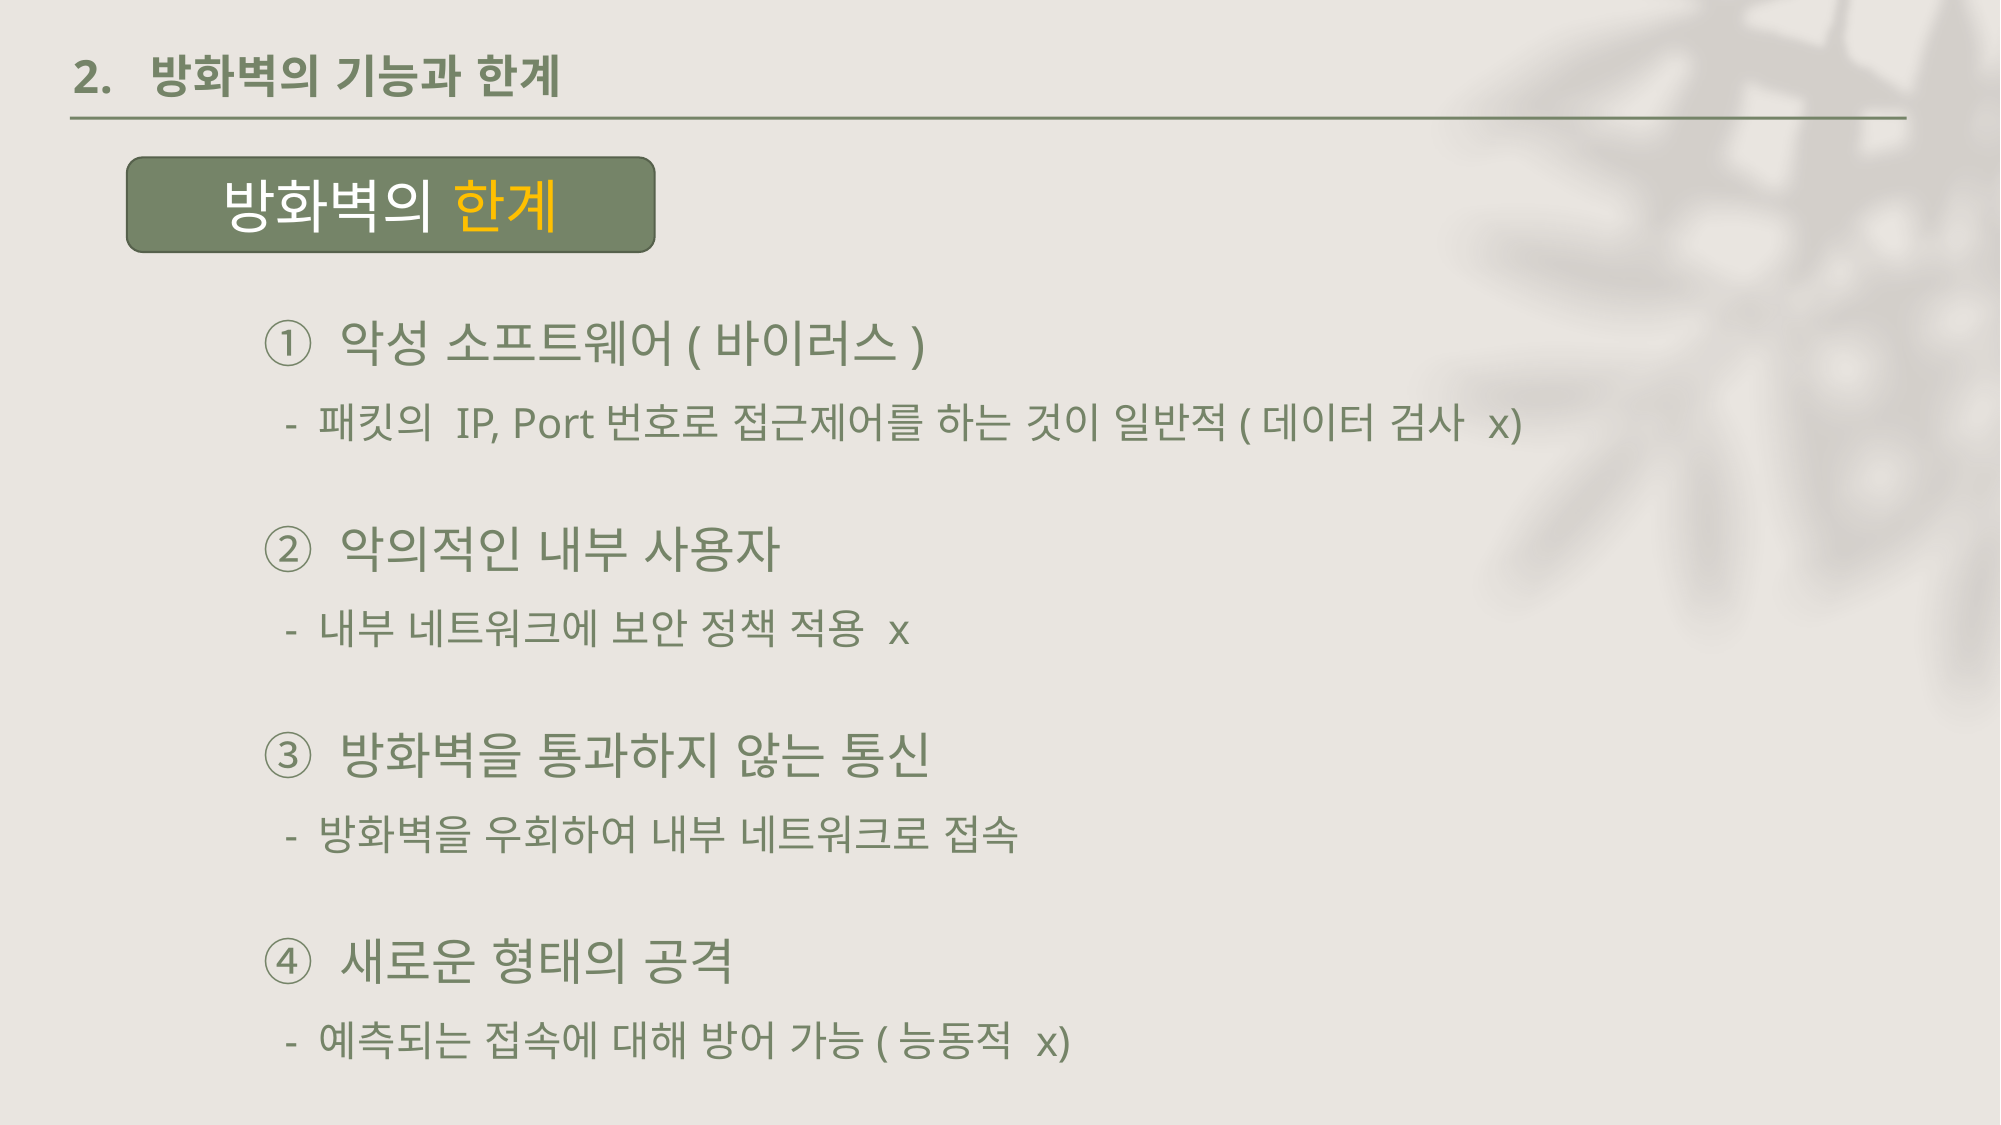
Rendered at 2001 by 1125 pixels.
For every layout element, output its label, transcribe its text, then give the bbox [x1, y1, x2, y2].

text_box [69, 116, 1908, 121]
text_box 방화벽의 한계 [125, 156, 656, 254]
text_box ③ 방화벽을 통과하지 않는 통신 - 방화벽을 우회하여 내부 네트워크로 접속 [248, 716, 1942, 867]
subtitle 2. 방화벽의 기능과 한계 [54, 0, 869, 120]
text_box ① 악성 소프트웨어(바이러스) - 패킷의 IP, Port번호로 접근제어를 하는 것이 일반적(데이터 검사 x) [248, 304, 1942, 455]
text_box ② 악의적인 내부 사용자 - 내부 네트워크에 보안 정책 적용 x [248, 510, 1942, 661]
text_box ④ 새로운 형태의 공격 - 예측되는 접속에 대해 방어 가능(능동적 x) [248, 922, 1942, 1073]
